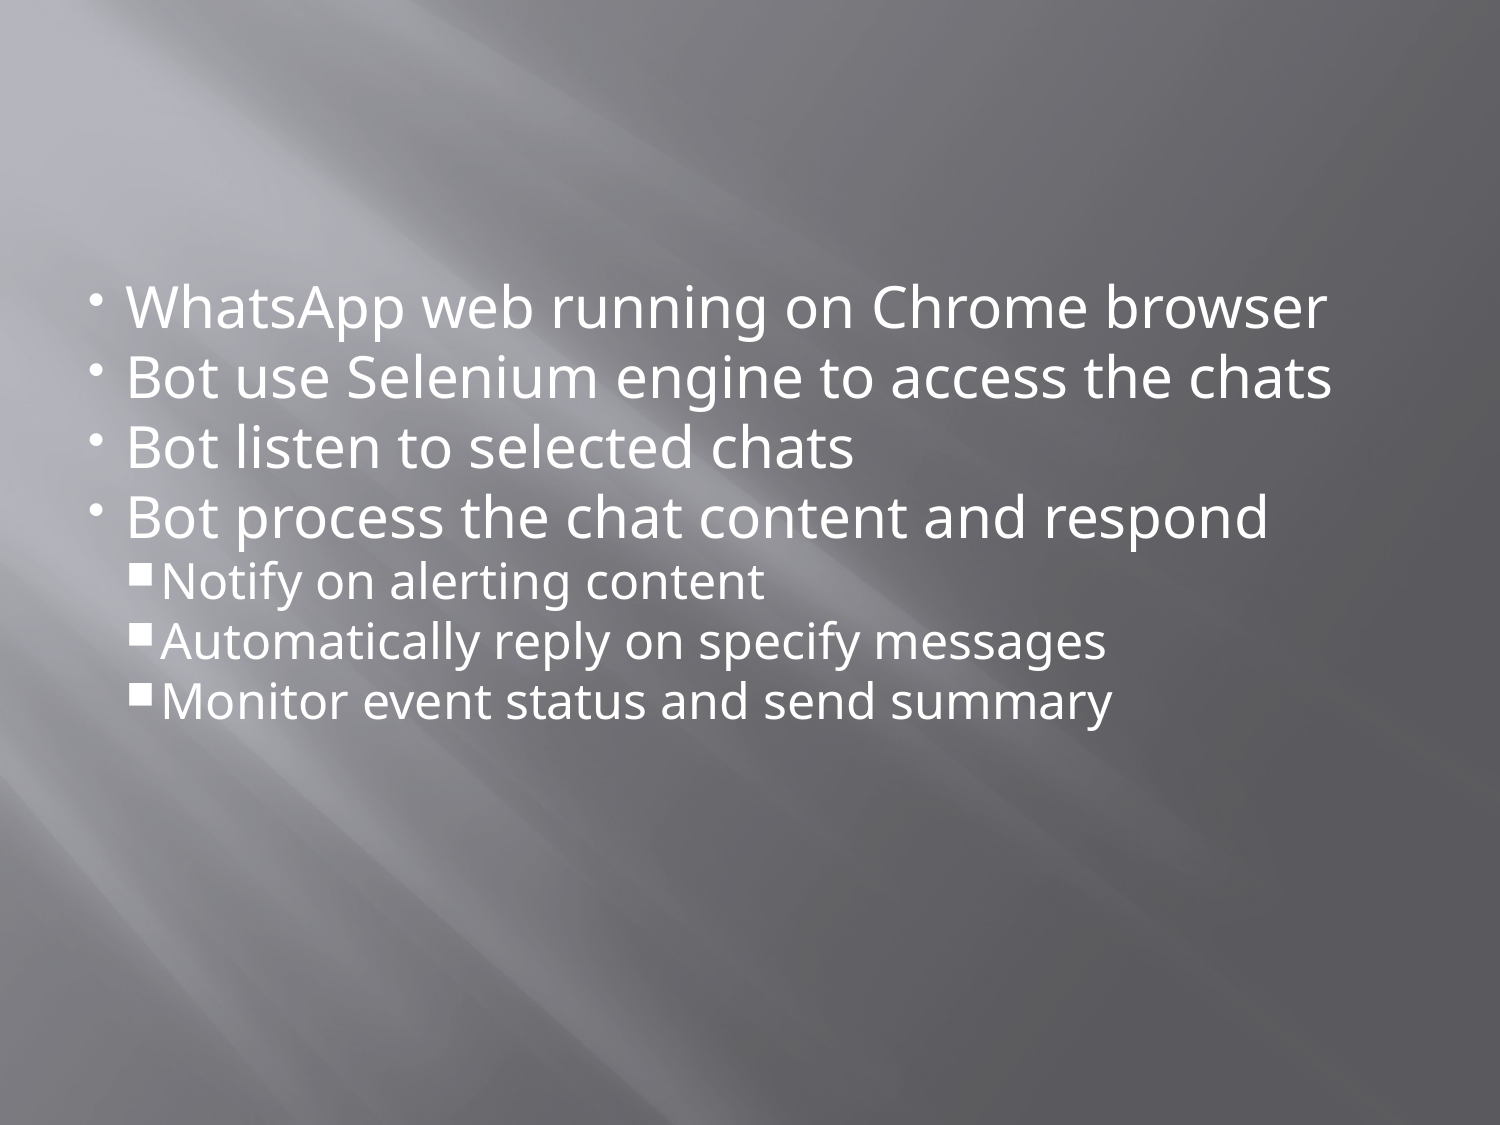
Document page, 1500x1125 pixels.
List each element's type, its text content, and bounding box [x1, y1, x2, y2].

picture [0, 0, 1500, 1125]
text_box WhatsApp web running on Chrome browser Bot use Selenium engine to access the chats Bot listen to selected chats Bot process the chat content and respond Notify on alerting content Automatically reply on specify messages Monitor event status and send summary [75, 262, 1425, 1035]
text_box [75, 45, 1425, 233]
